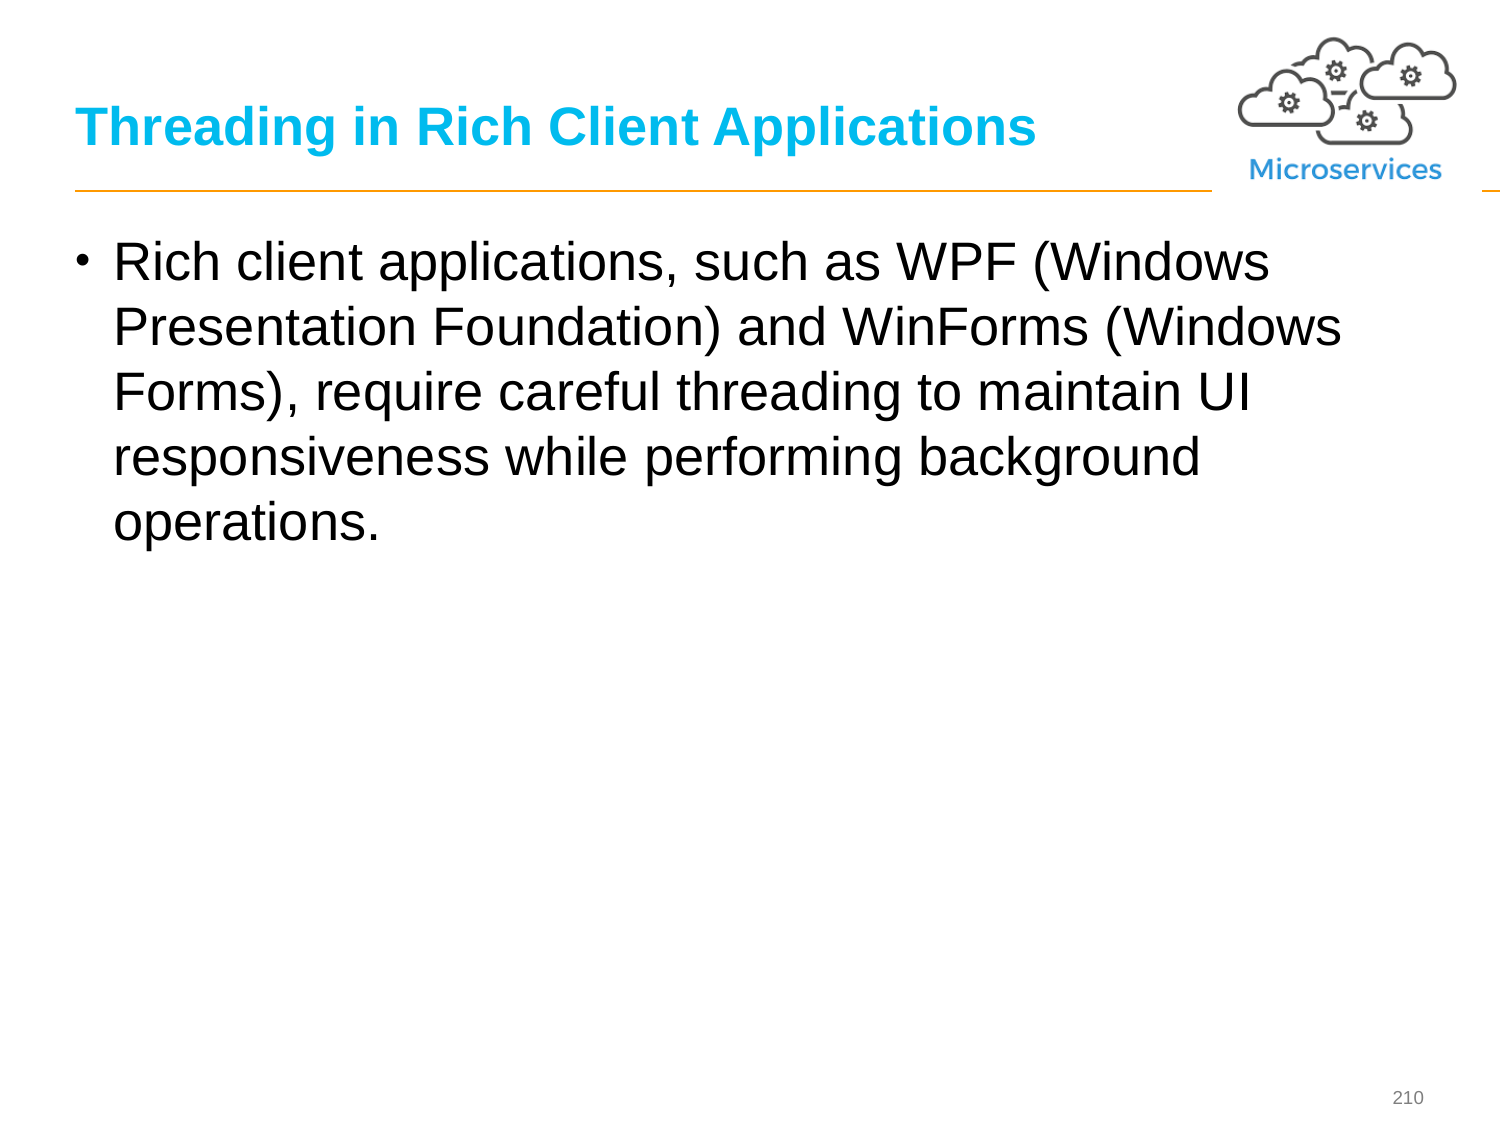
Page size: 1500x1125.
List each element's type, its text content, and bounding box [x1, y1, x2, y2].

list Rich client applications, such as WPF (Windows Presentation Foundation) and WinForms (Windows Forms), require careful threading to maintain UI responsiveness while performing background operations. [75, 226, 1425, 1018]
picture [1212, 1, 1482, 203]
title Threading in Rich Client Applications [75, 27, 1422, 157]
